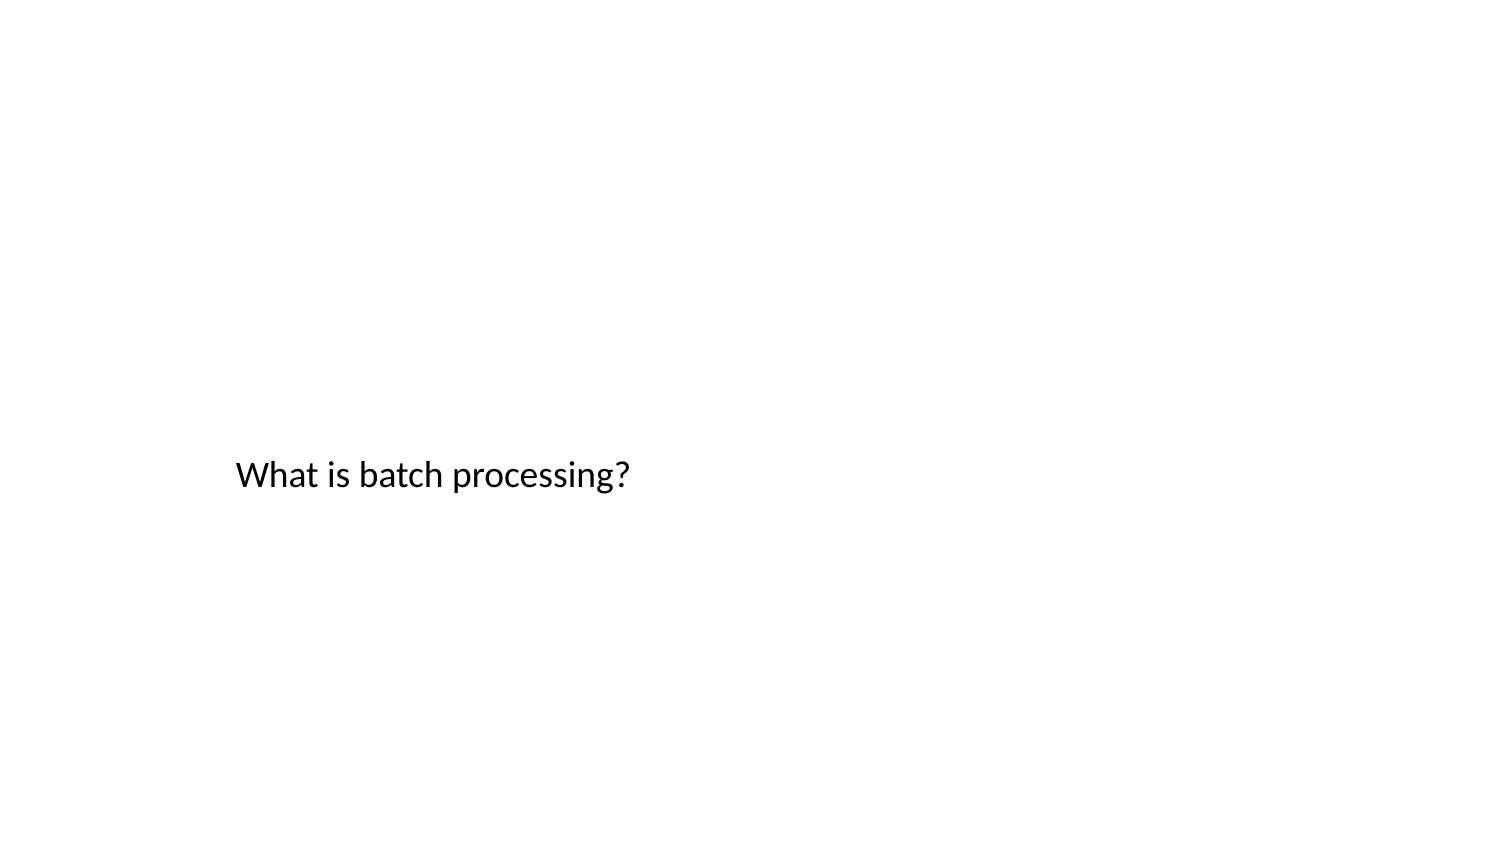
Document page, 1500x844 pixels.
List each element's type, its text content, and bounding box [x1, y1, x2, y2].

text_box What is batch processing? [220, 442, 647, 503]
